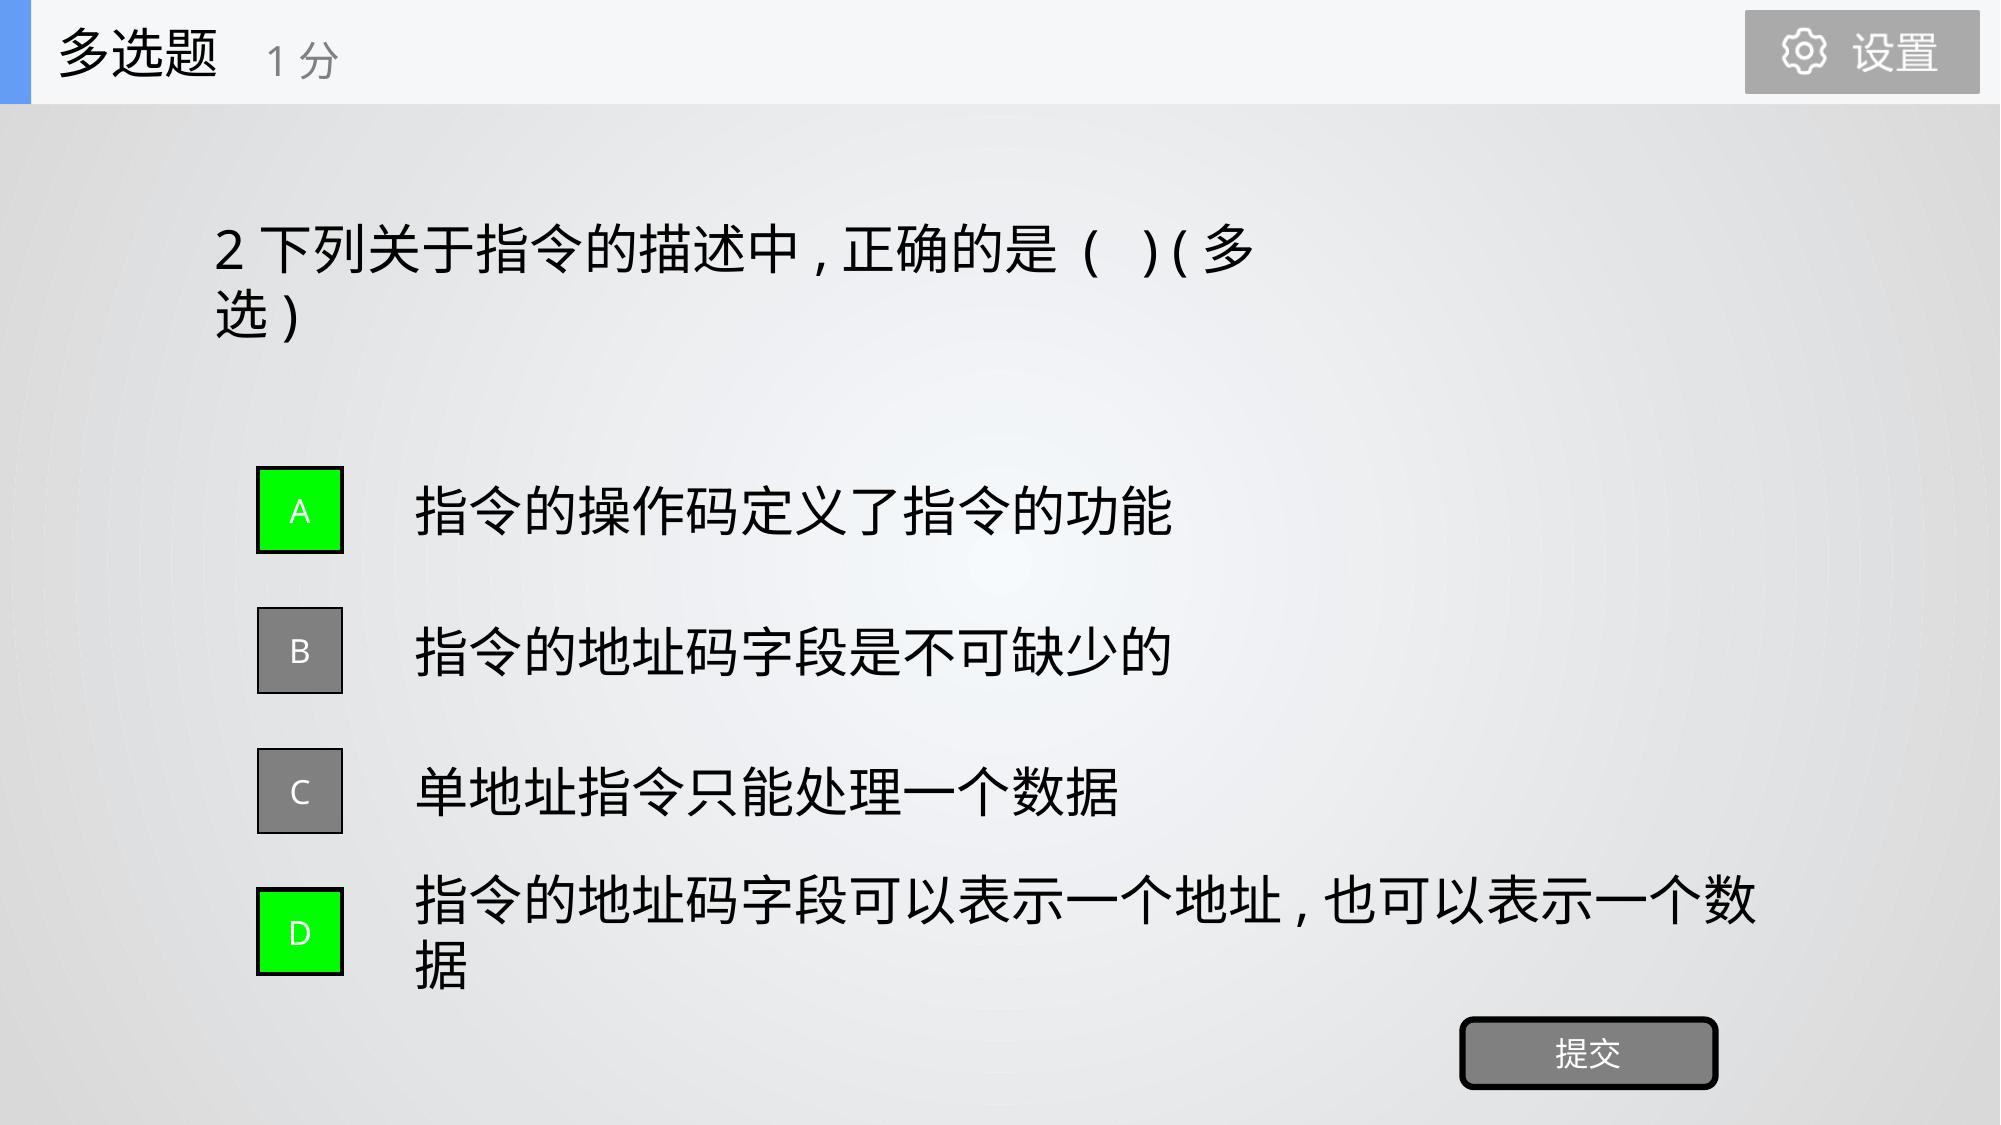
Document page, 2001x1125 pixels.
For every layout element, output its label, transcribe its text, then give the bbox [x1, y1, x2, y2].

text_box C [257, 748, 343, 834]
text_box 2下列关于指令的描述中,正确的是 ( ) (多选) [199, 207, 1311, 353]
text_box 提交 [1461, 1018, 1717, 1089]
text_box 指令的地址码字段是不可缺少的 [399, 610, 1205, 691]
text_box D [257, 888, 343, 975]
text_box 指令的地址码字段可以表示一个地址,也可以表示一个数据 [399, 859, 1800, 1004]
text_box A [257, 467, 343, 553]
text_box B [257, 607, 343, 694]
text_box 指令的操作码定义了指令的功能 [399, 469, 1205, 550]
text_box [0, 0, 2000, 105]
text_box 单地址指令只能处理一个数据 [399, 751, 1151, 831]
picture [1745, 10, 1980, 94]
